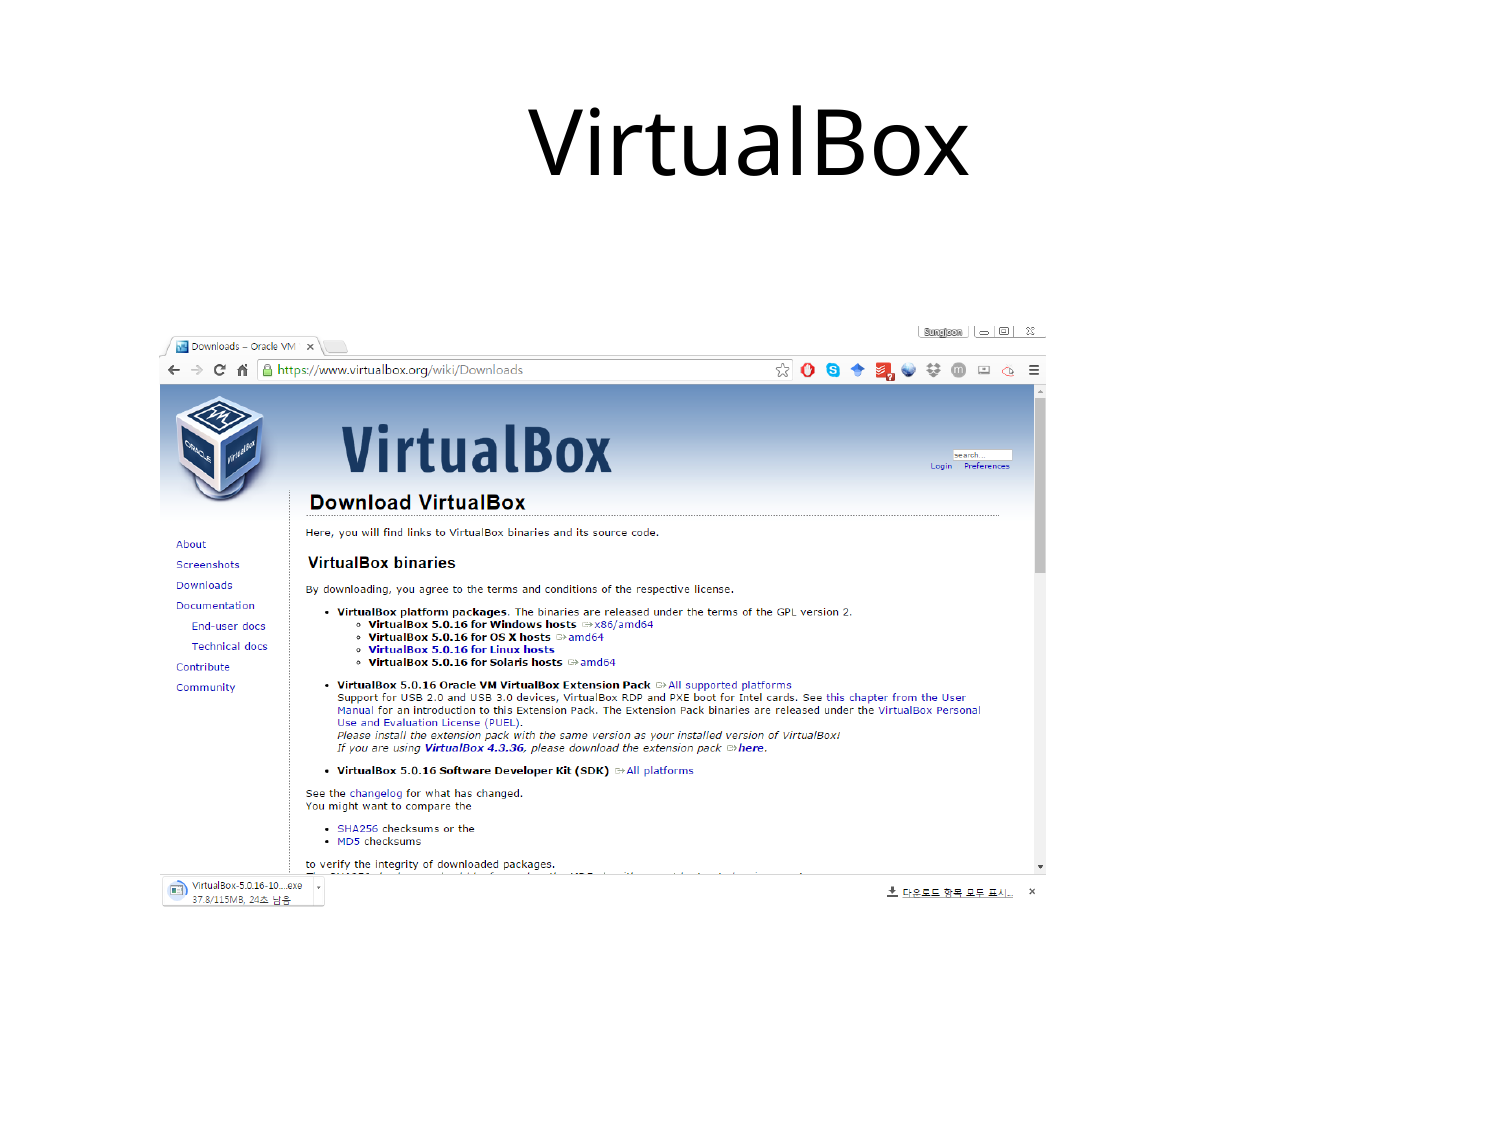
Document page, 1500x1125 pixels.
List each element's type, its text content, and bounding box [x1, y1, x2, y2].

title VirtualBox [75, 45, 1425, 233]
picture [159, 326, 1046, 910]
